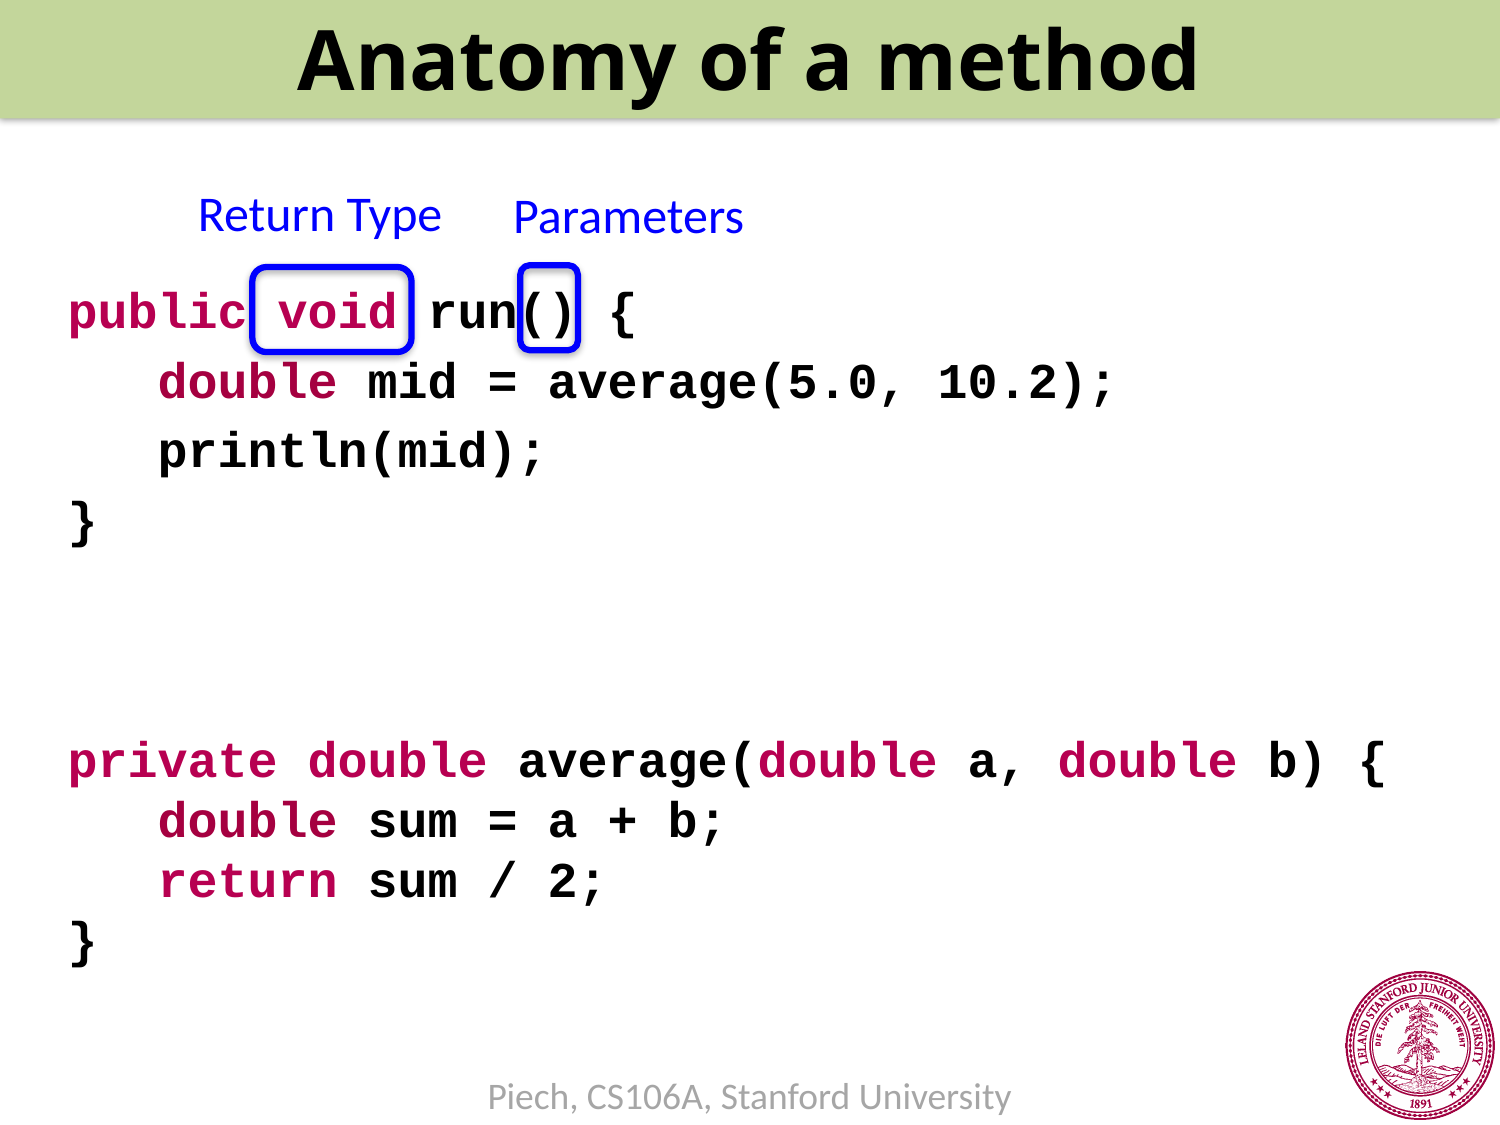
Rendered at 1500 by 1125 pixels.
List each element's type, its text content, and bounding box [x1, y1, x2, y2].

text_box Return Type [183, 173, 458, 249]
list public void run() { double mid = average(5.0, 10.2); println(mid); } private double average(double a, double b) { double sum = a + b; return sum / 2; } [52, 200, 1451, 1030]
text_box [519, 264, 579, 352]
picture [1345, 971, 1495, 1120]
text_box Parameters [498, 176, 760, 251]
text_box Anatomy of a method [0, 0, 1500, 122]
text_box [251, 266, 413, 353]
